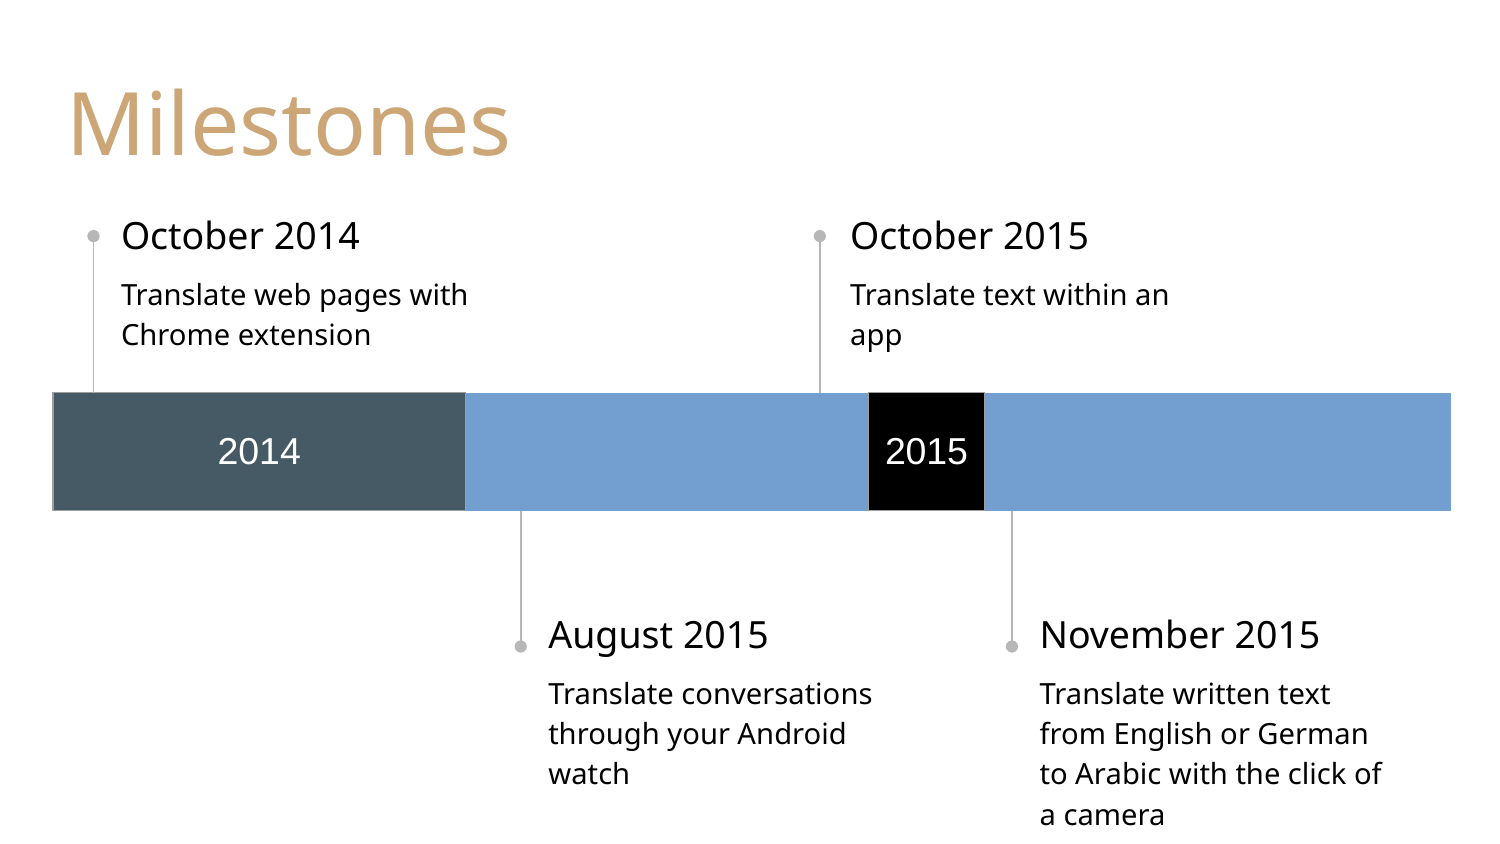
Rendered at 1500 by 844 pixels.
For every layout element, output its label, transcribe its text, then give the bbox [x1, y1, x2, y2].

table_header 2015 [869, 393, 984, 510]
list Translate text within an app [835, 256, 1222, 351]
list Translate web pages with Chrome extension [106, 256, 486, 351]
title Milestones [51, 51, 1449, 189]
title October 2015 [835, 202, 1222, 256]
title November 2015 [1024, 601, 1411, 655]
list Translate written text from English or German to Arabic with the click of a camera [1024, 655, 1411, 751]
title August 2015 [533, 601, 914, 655]
list Translate conversations through your Android watch [533, 655, 914, 751]
table_header 2014 [54, 393, 465, 510]
title October 2014 [106, 202, 486, 256]
